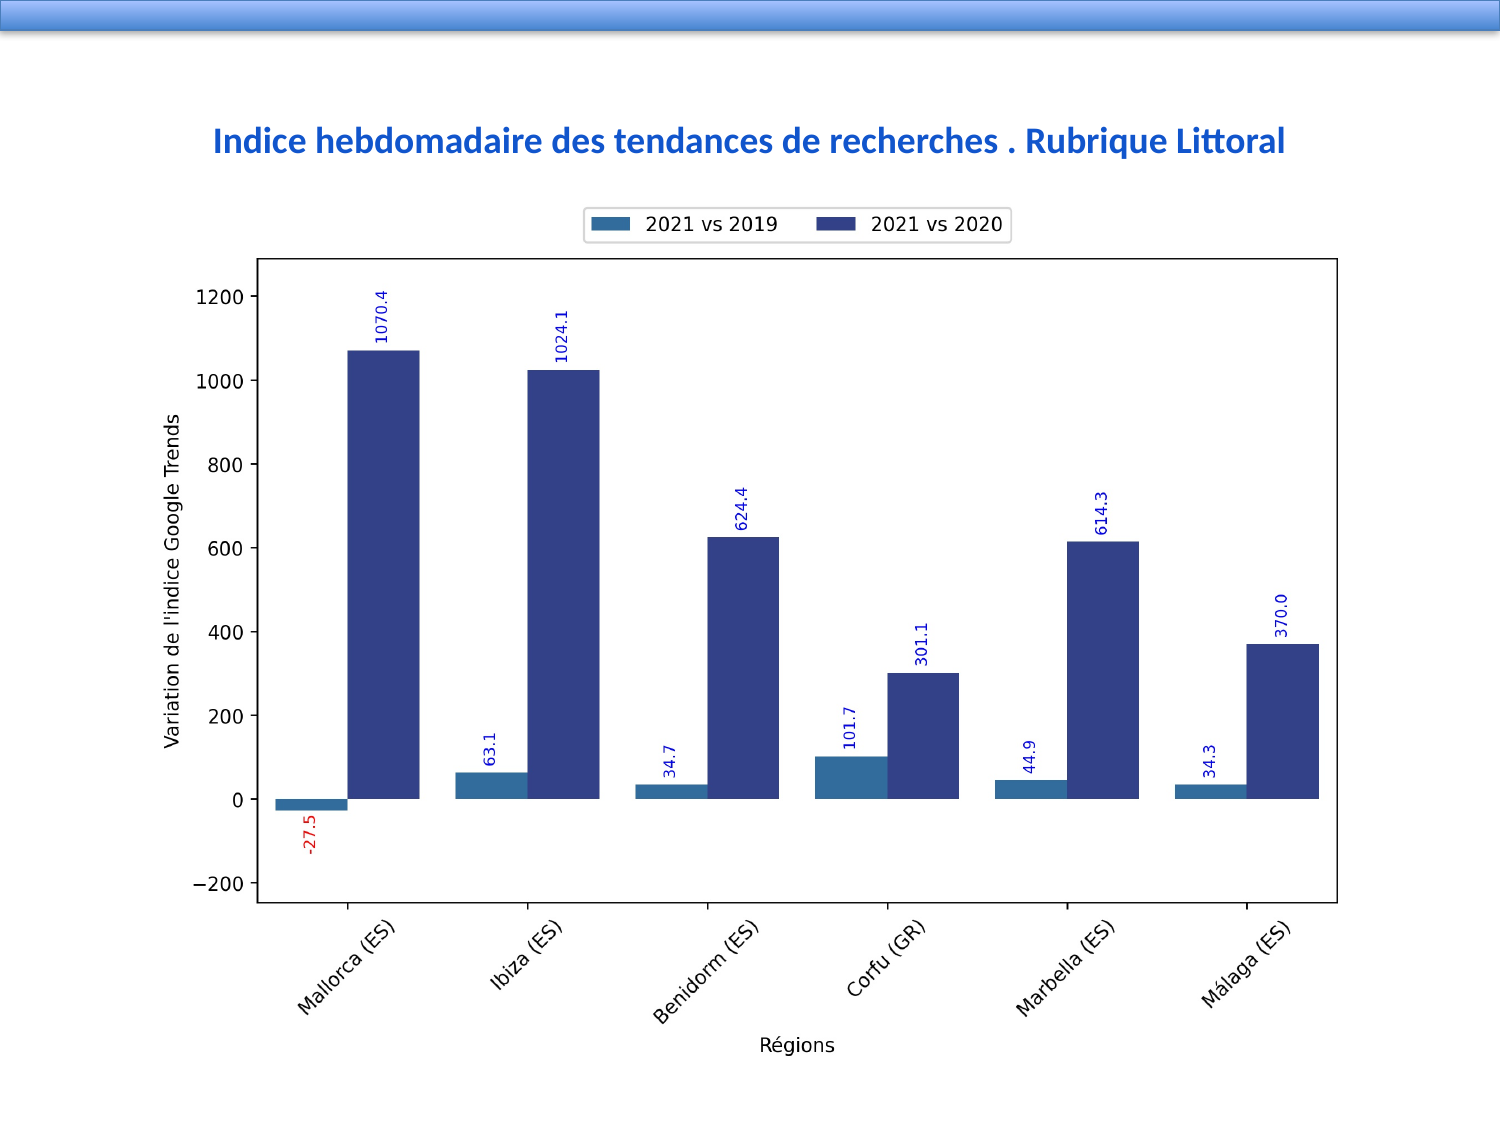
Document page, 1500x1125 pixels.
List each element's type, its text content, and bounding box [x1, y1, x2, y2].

picture [149, 194, 1351, 1070]
text_box [0, 0, 1500, 31]
title Indice hebdomadaire des tendances de recherches . Rubrique Littoral [75, 45, 1425, 233]
